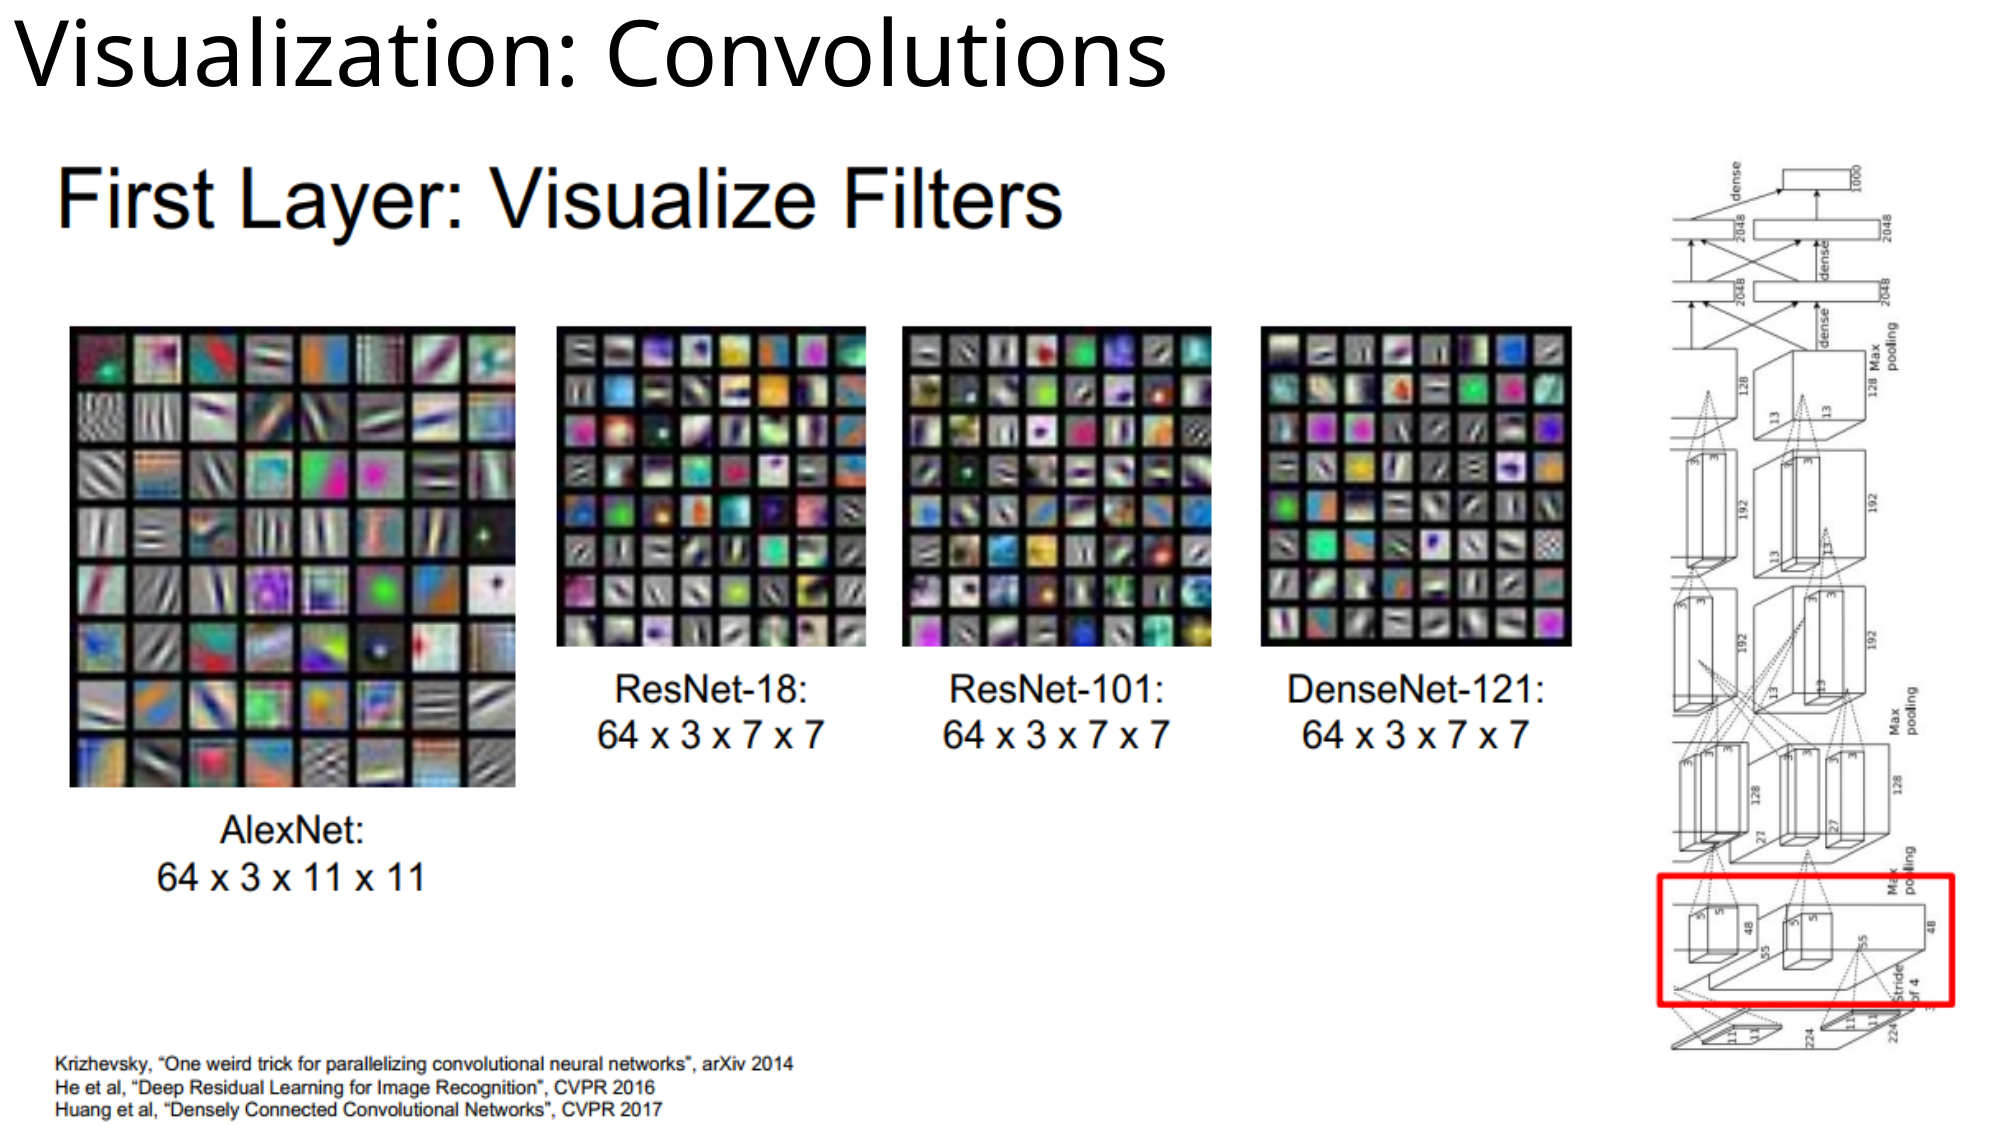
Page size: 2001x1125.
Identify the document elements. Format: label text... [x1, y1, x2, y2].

picture [42, 135, 2000, 1125]
text_box Visualization: Convolutions [0, 0, 1988, 218]
